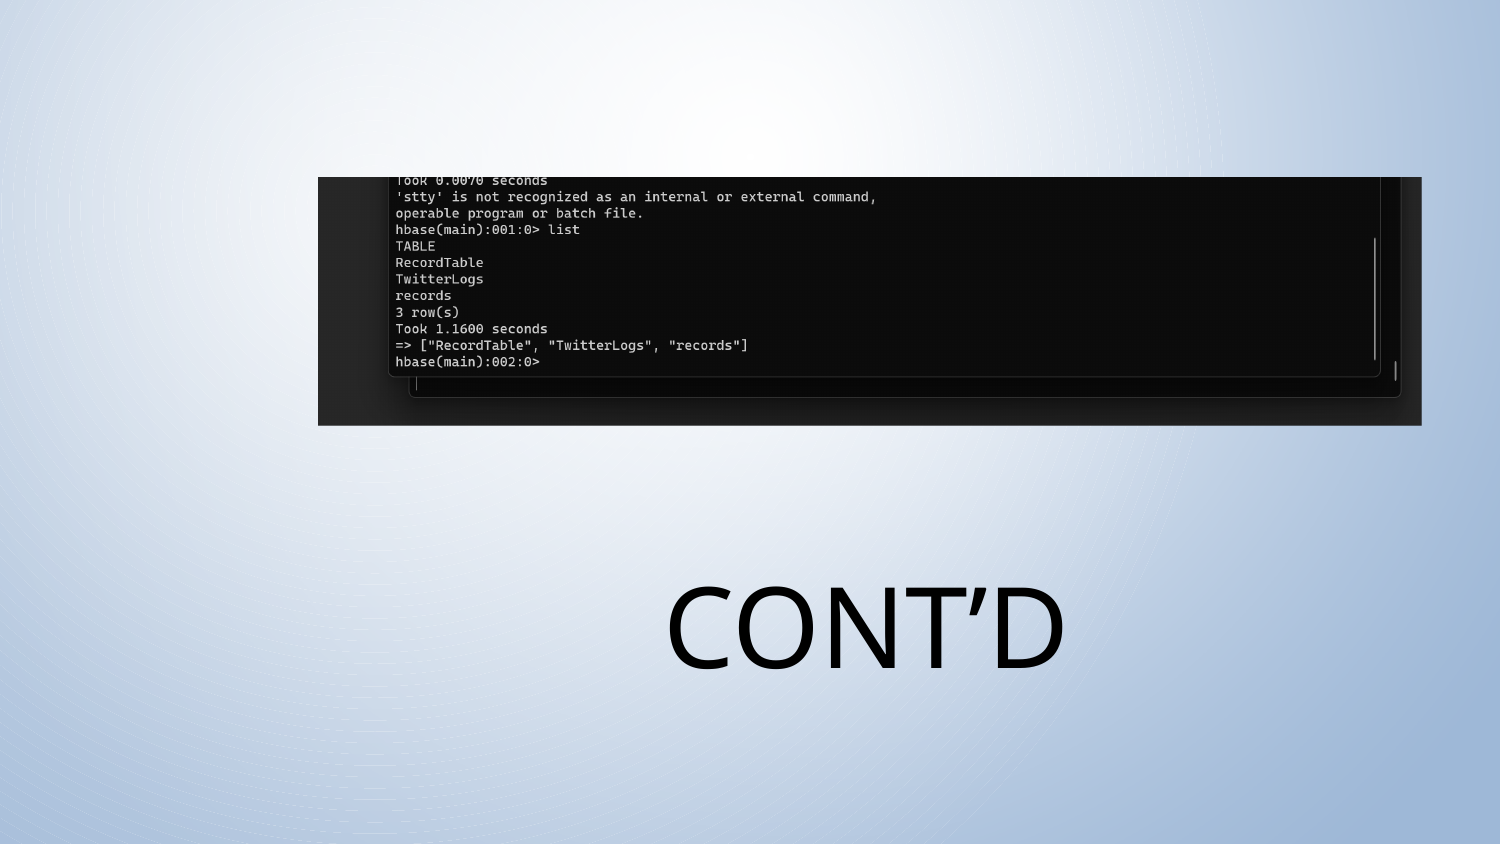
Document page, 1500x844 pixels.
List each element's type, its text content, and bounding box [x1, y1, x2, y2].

title Cont’d [318, 463, 1416, 701]
picture [0, 0, 1500, 844]
